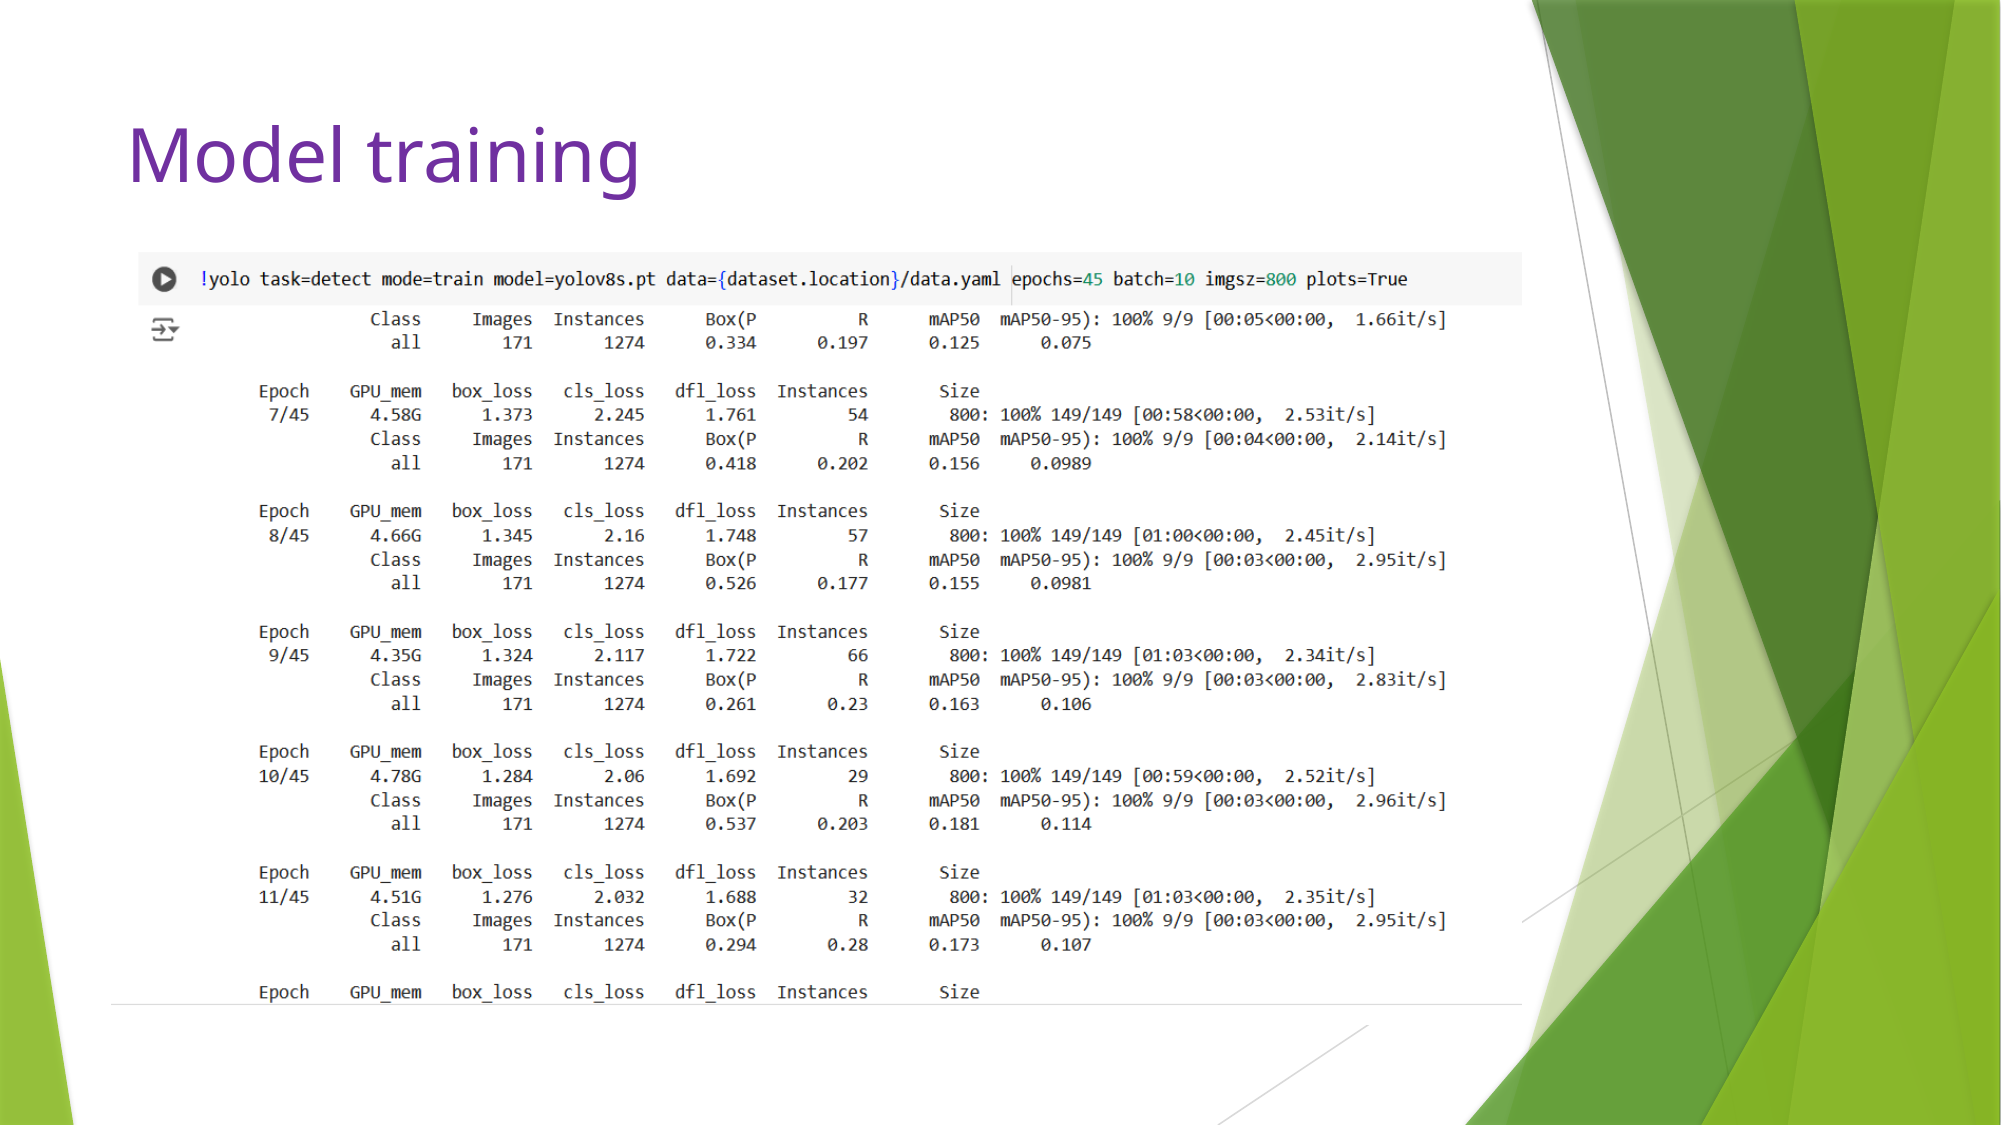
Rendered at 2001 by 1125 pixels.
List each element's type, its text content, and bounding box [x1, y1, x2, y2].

title Model training [111, 99, 1522, 229]
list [110, 229, 1522, 1026]
